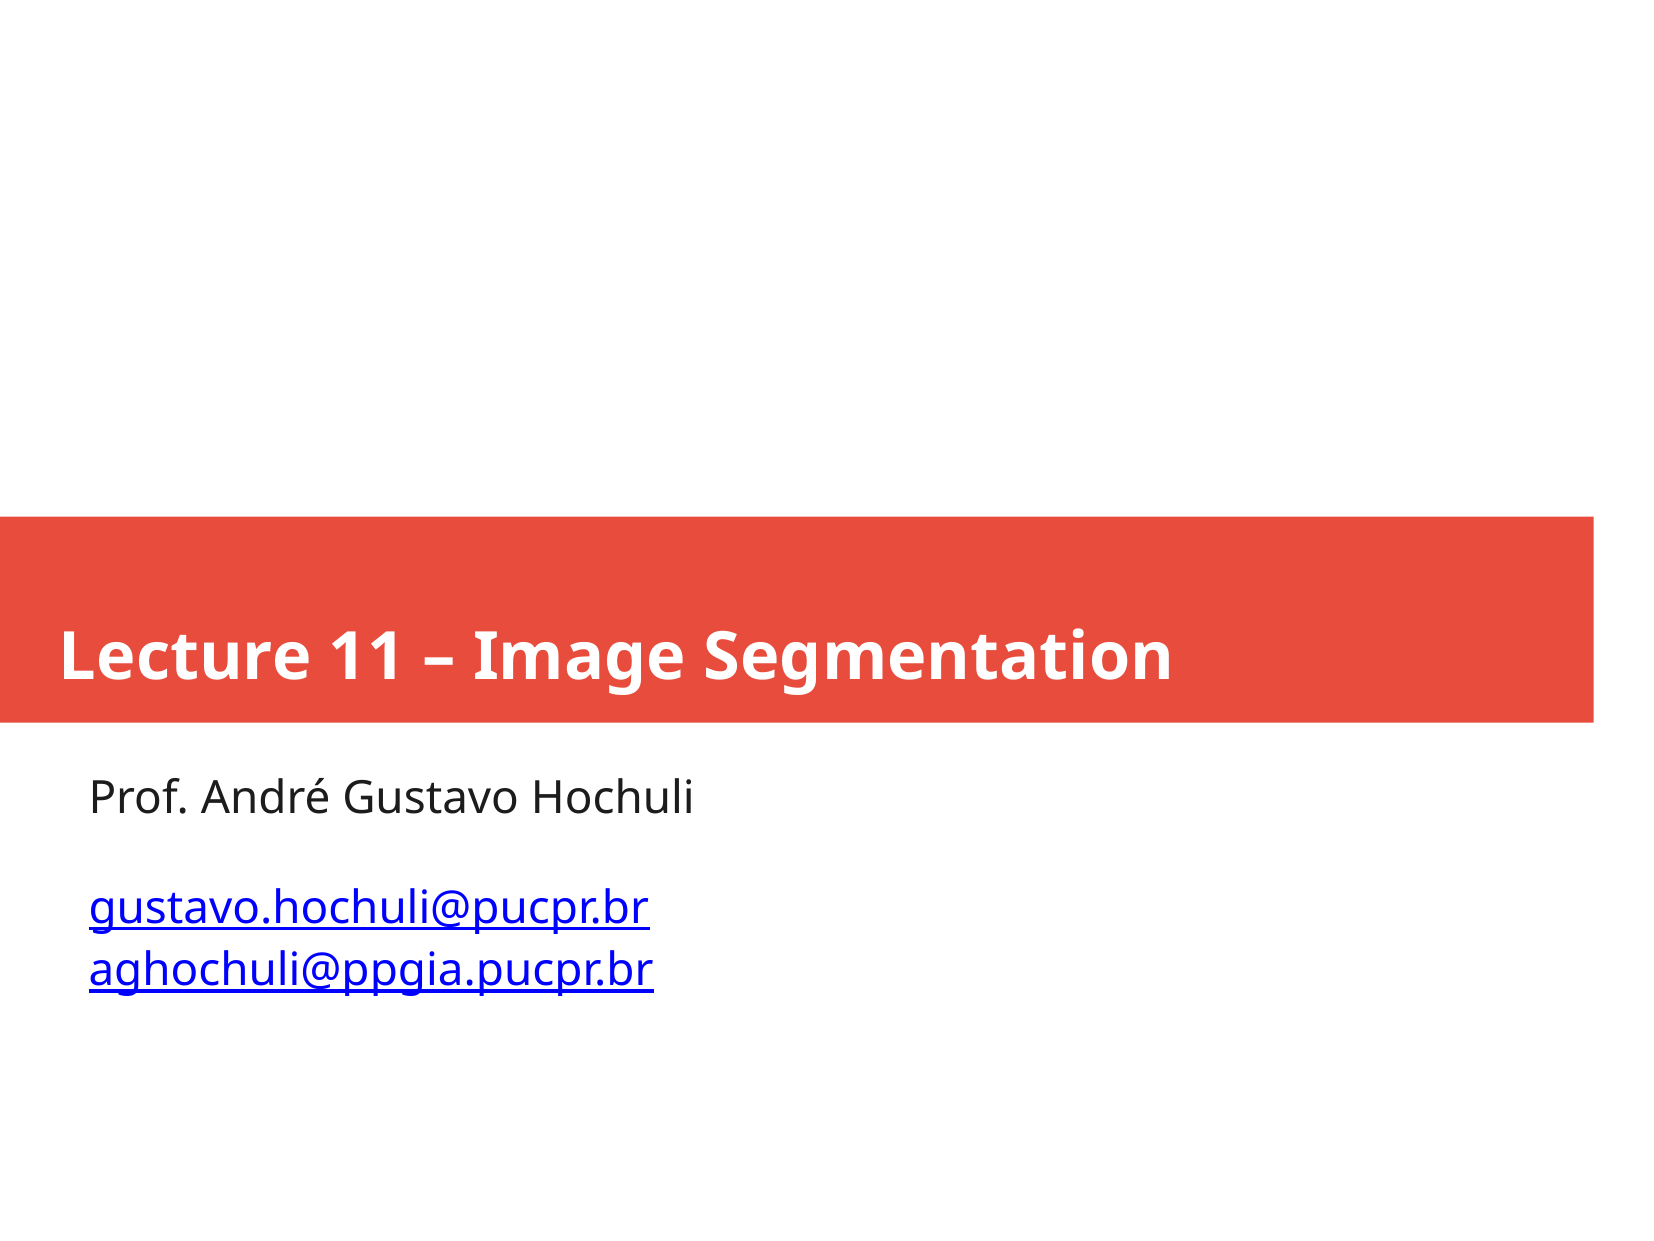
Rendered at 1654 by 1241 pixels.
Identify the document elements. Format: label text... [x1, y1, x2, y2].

text_box Lecture 11 – Image Segmentation [58, 546, 1594, 694]
text_box Prof. André Gustavo Hochuli gustavo.hochuli@pucpr.br aghochuli@ppgia.pucpr.br [88, 767, 1594, 1181]
